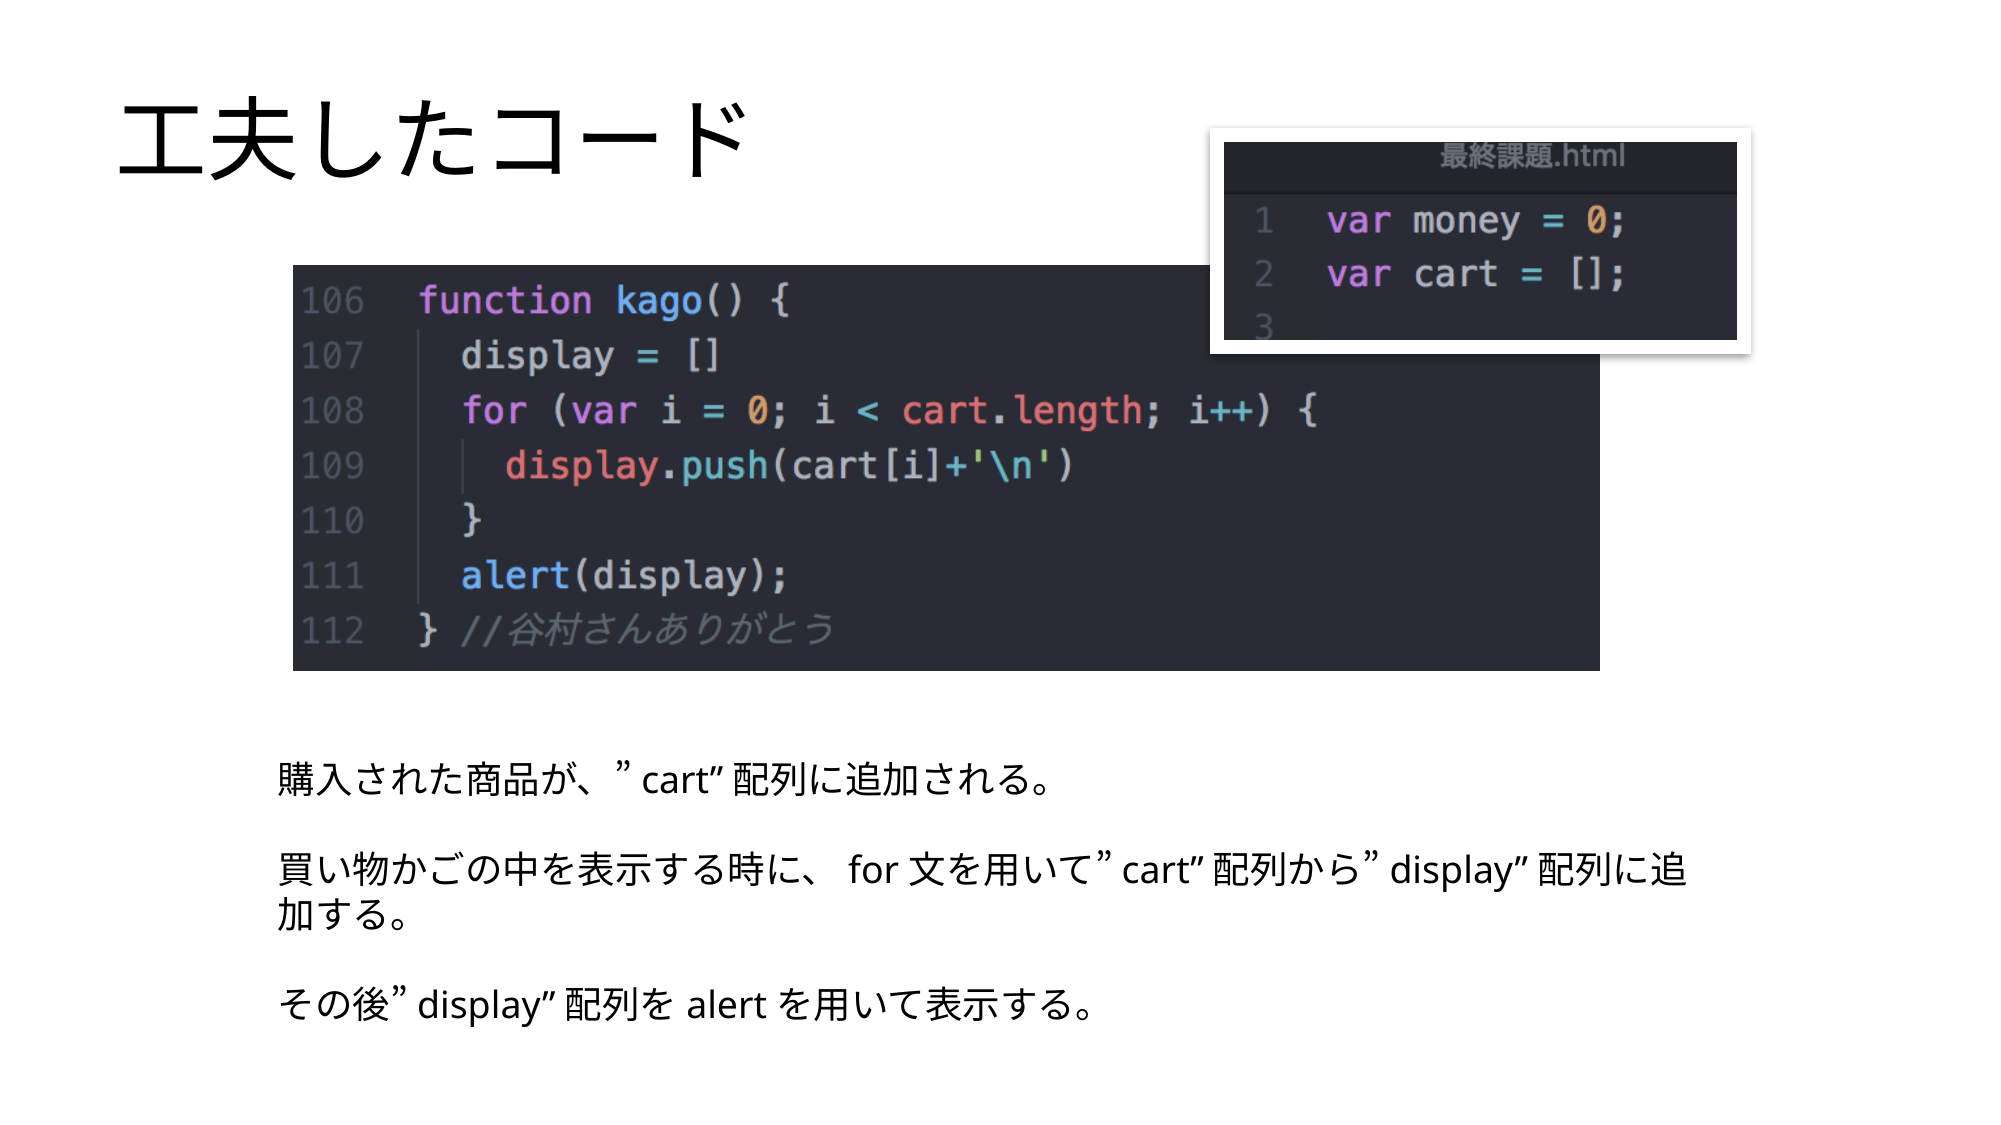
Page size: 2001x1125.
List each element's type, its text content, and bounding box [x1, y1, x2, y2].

picture [293, 142, 1737, 671]
text_box 購入された商品が、”cart”配列に追加される。 買い物かごの中を表示する時に、for文を用いて”cart”配列から”display”配列に追加する。 その後”display”配列をalertを用いて表示する。 [262, 748, 1737, 1033]
title 工夫したコード [100, 35, 839, 253]
